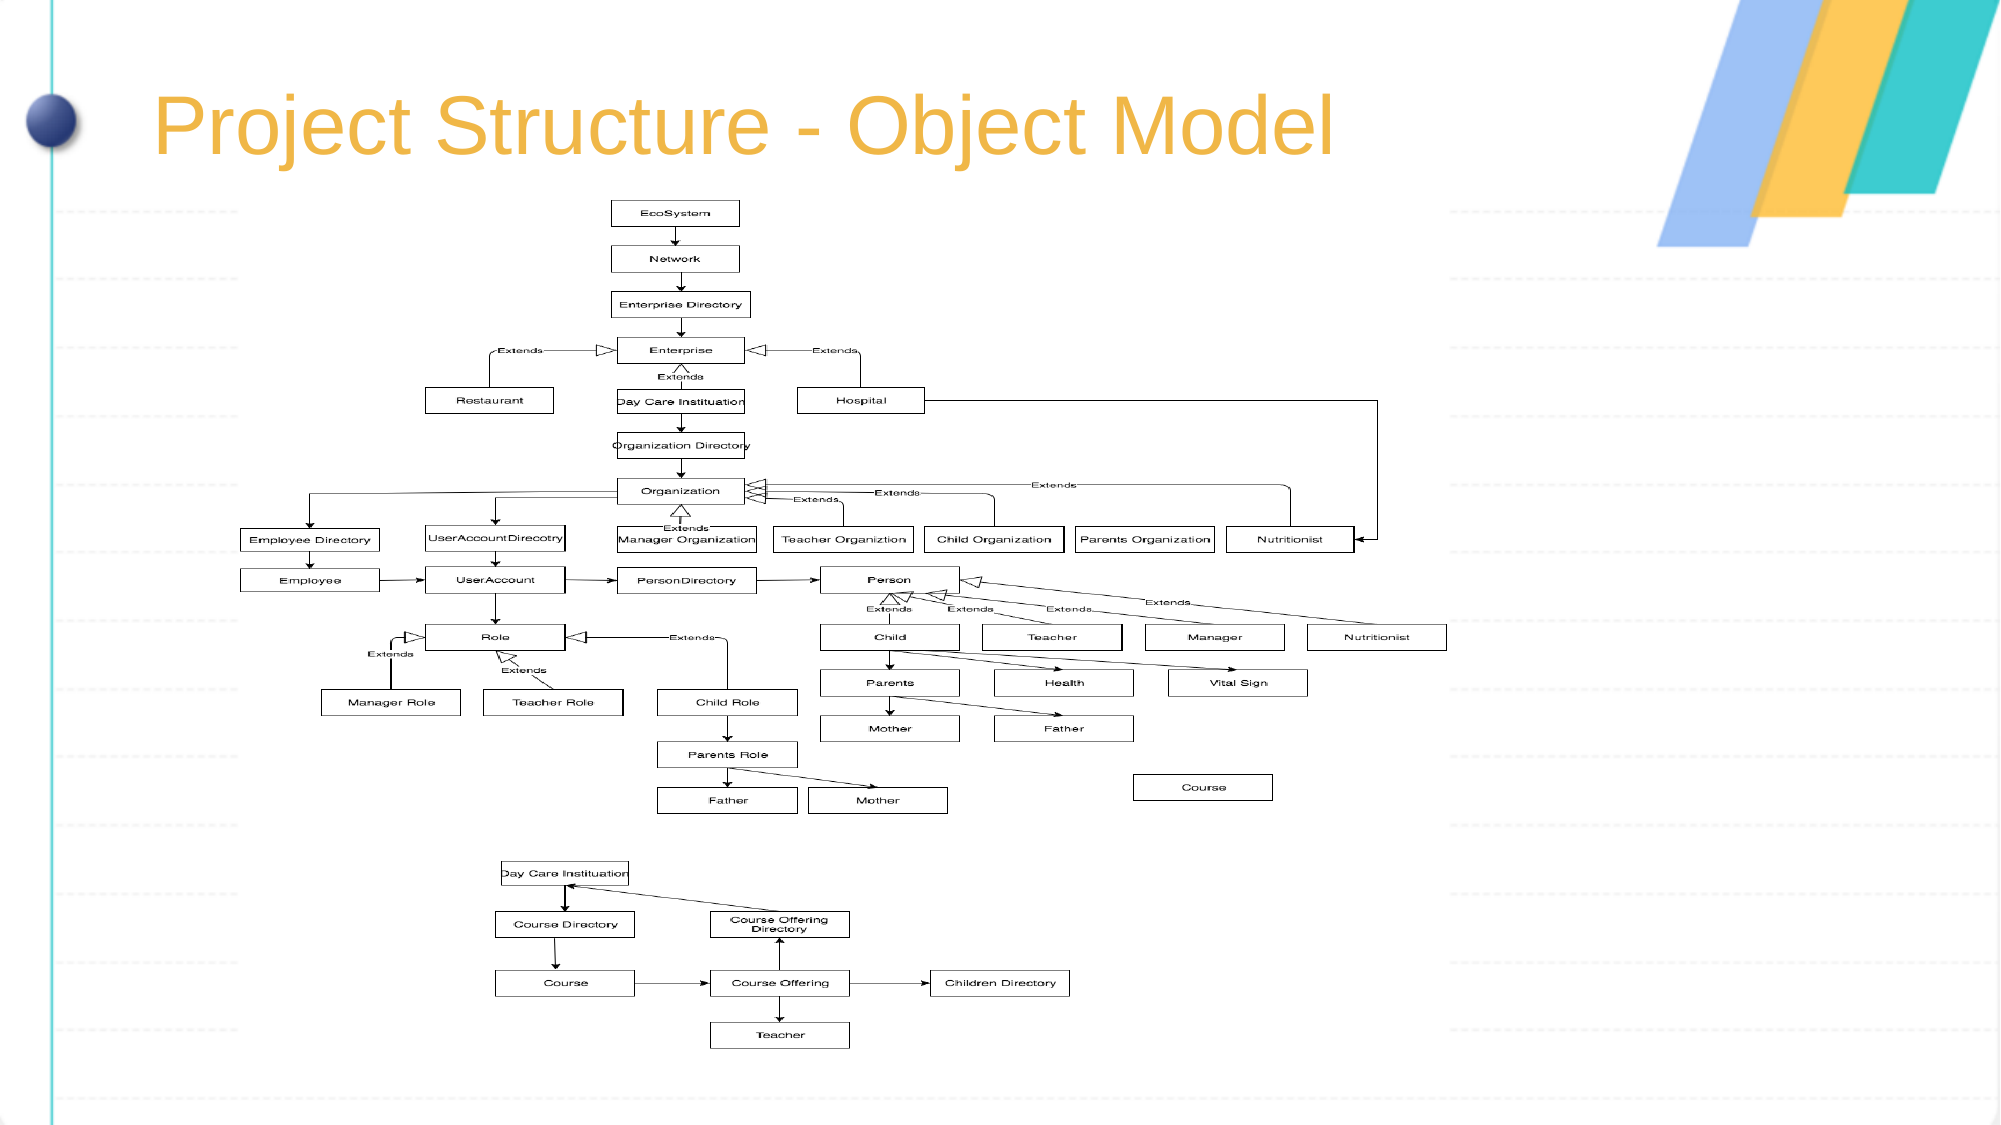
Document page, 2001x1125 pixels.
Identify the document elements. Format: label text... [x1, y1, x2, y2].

picture [0, 0, 2001, 1125]
text_box Project Structure - Object Model [137, 44, 1863, 211]
